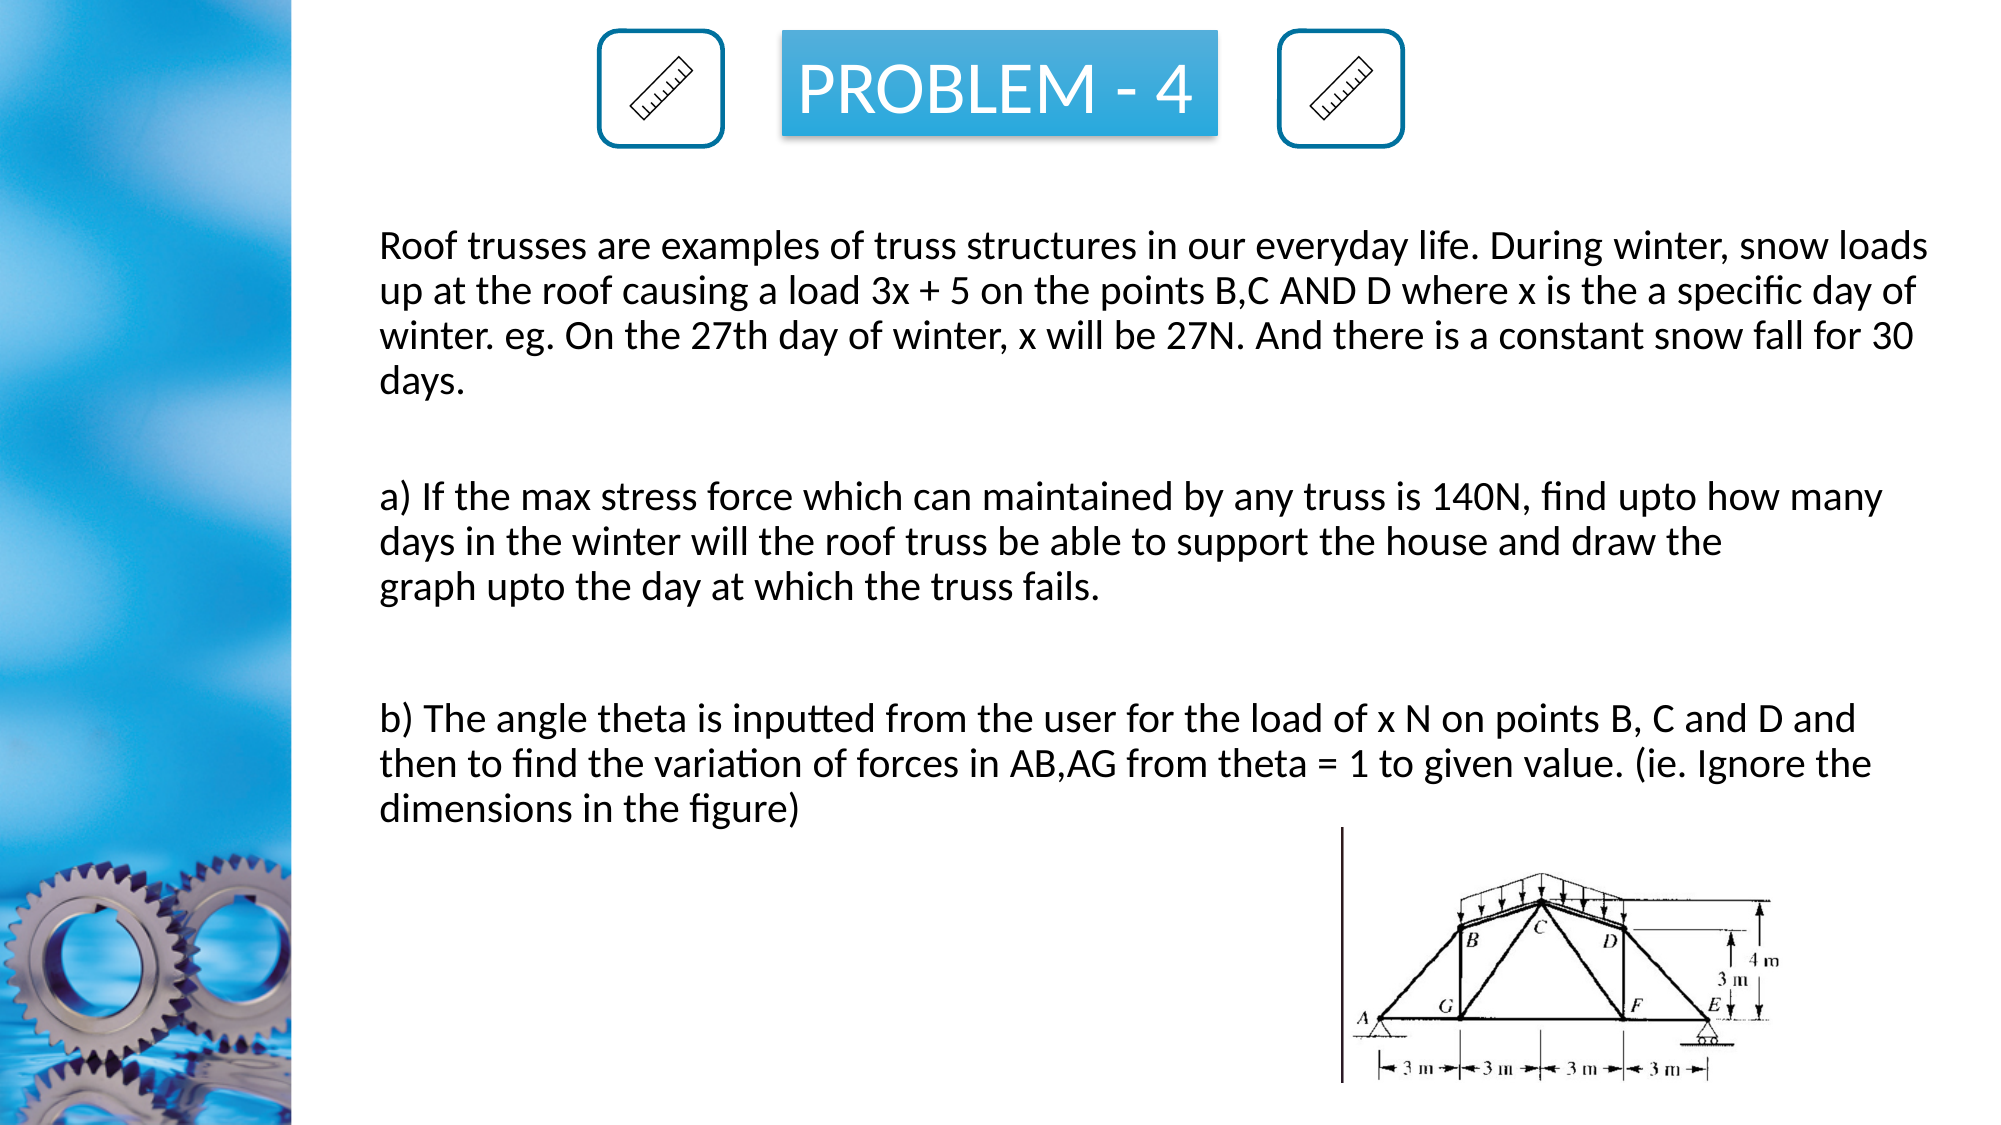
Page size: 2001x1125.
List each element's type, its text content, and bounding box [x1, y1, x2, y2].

text_box Roof trusses are examples of truss structures in our everyday life. During winter, snow loads up at the roof causing a load 3x + 5 on the points B,C AND D where x is the a specific day of winter. eg. On the 27th day of winter, x will be 27N. And there is a constant snow fall for 30 days. a) If the max stress force which can maintained by any truss is 140N, find upto how many days in the winter will the roof truss be able to support the house and draw the graph upto the day at which the truss fails. b) The angle theta is inputted from the user for the load of x N on points B, C and D and then to find the variation of forces in AB,AG from theta = 1 to given value. (ie. Ignore the dimensions in the figure) [1500, 215, 1961, 956]
picture [0, 0, 1792, 1125]
